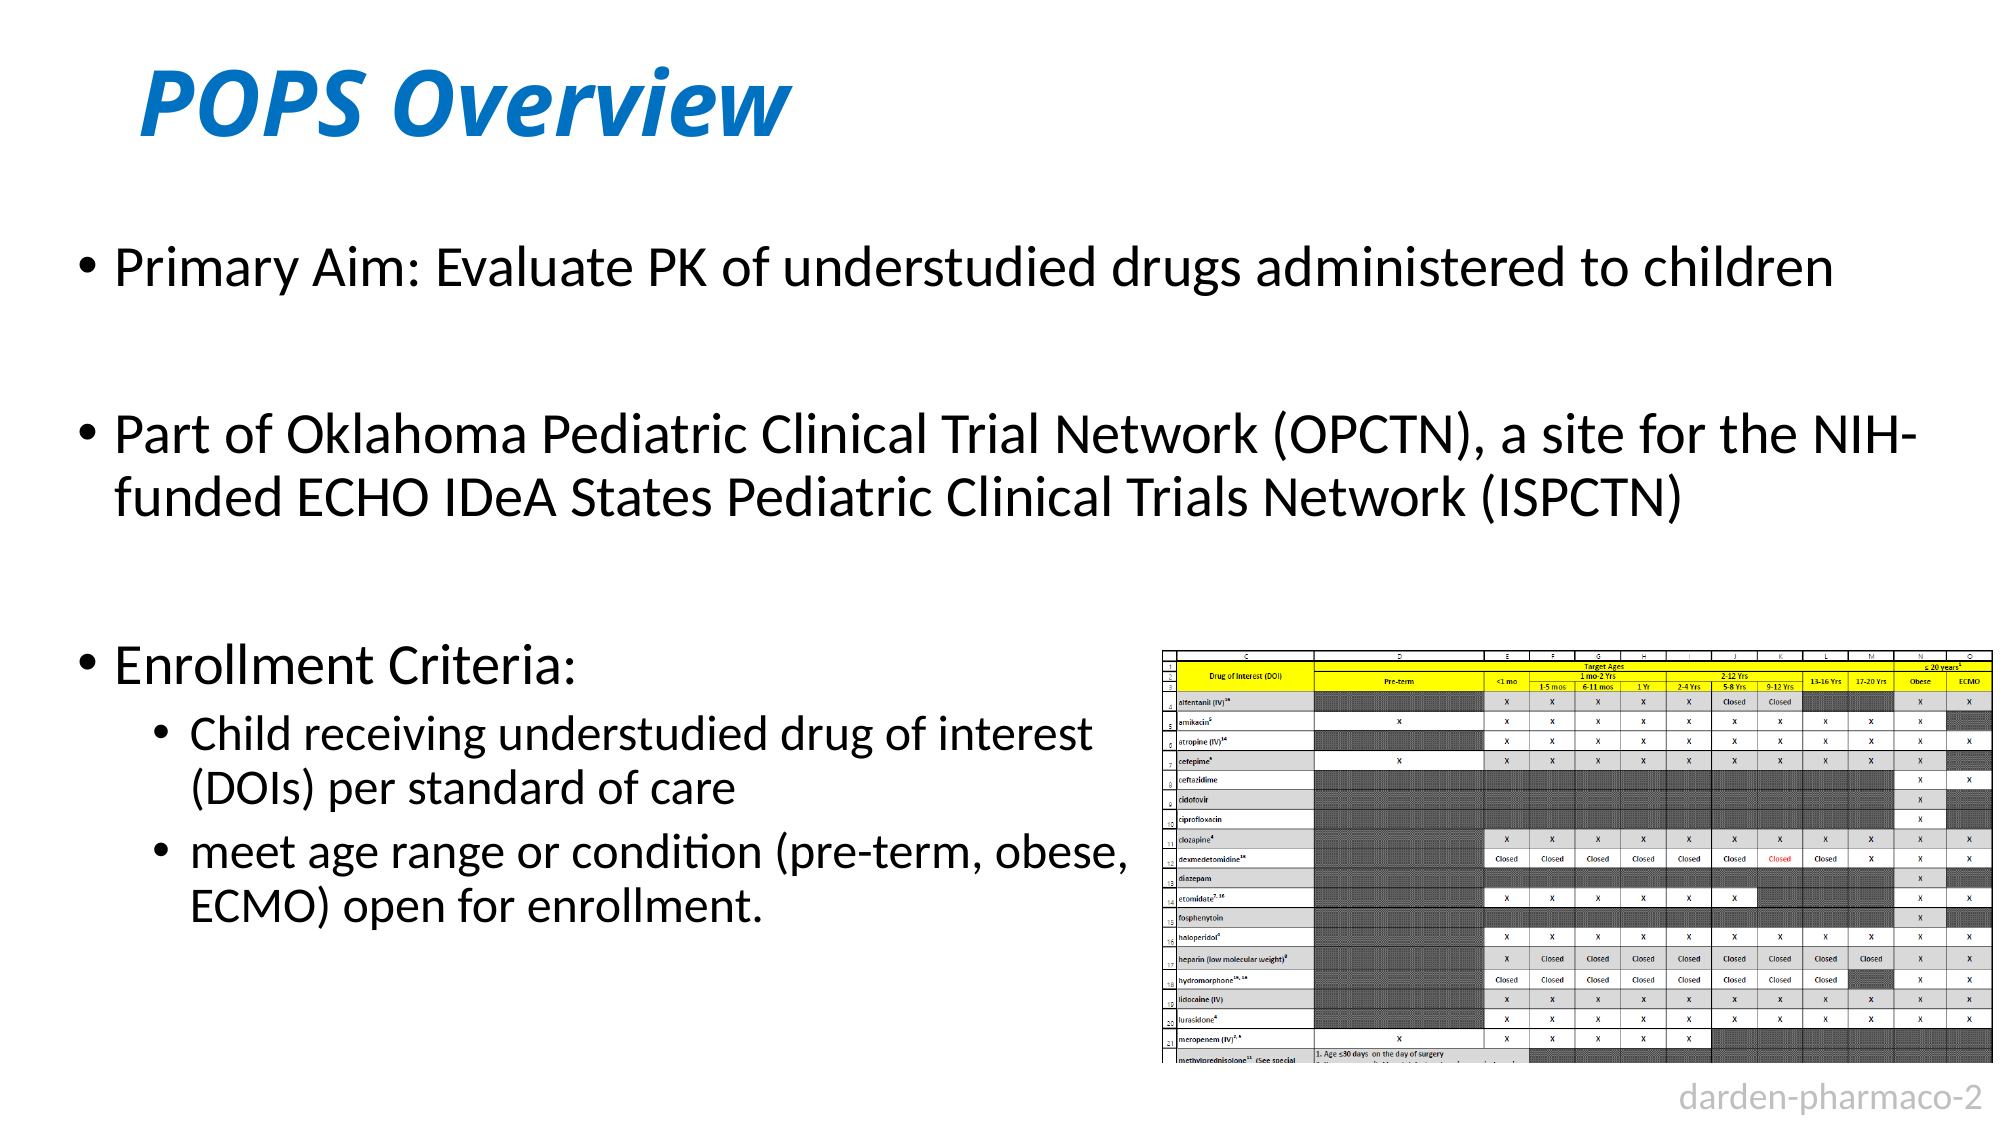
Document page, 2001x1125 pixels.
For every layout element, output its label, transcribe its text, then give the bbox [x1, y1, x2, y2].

picture [1146, 643, 2000, 1063]
text_box darden-pharmaco-2 [1664, 1064, 1999, 1125]
title POPS Overview [123, 30, 1849, 182]
list Primary Aim: Evaluate PK of understudied drugs administered to children Part of Oklahoma Pediatric Clinical Trial Network (OPCTN), a site for the NIH-funded ECHO IDeA States Pediatric Clinical Trials Network (ISPCTN) Enrollment Criteria: Child receiving understudied drug of interest (DOIs) per standard of care meet age range or condition (pre-term, obese, ECMO) open for enrollment. [62, 228, 1935, 1059]
